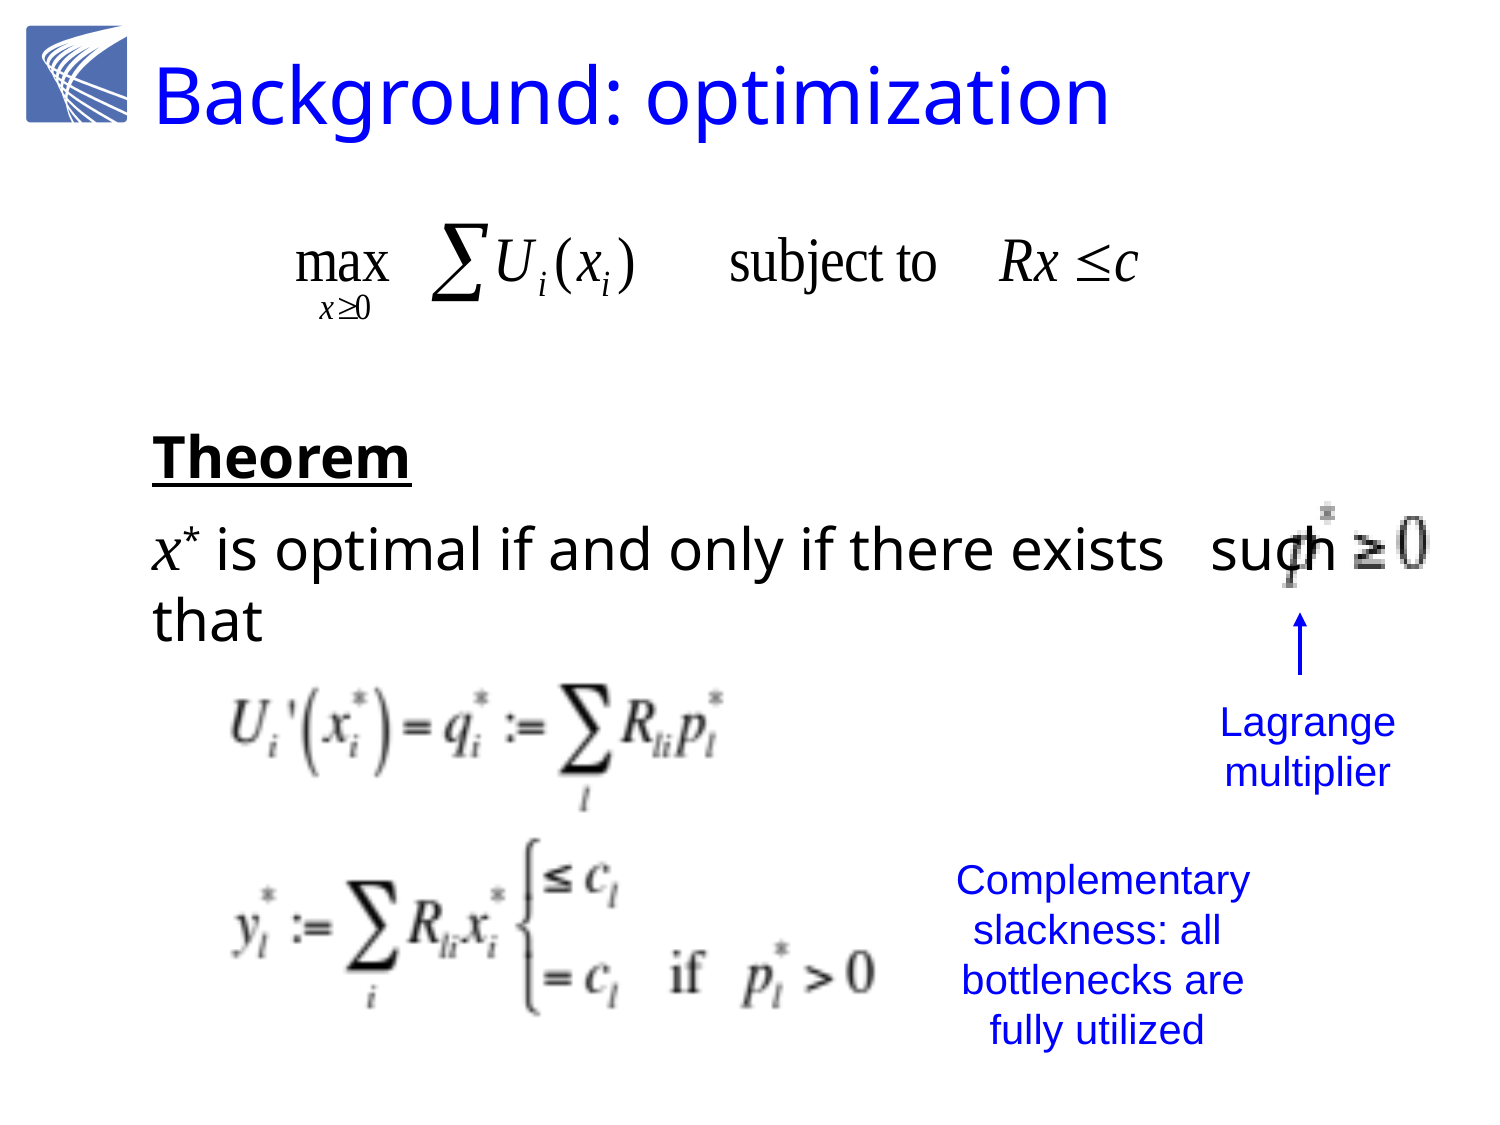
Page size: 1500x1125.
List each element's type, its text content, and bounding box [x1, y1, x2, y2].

text_box Complementary slackness: all bottlenecks are fully utilized [940, 845, 1266, 1061]
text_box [1274, 487, 1438, 594]
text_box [287, 212, 1149, 335]
text_box Lagrange multiplier [1204, 687, 1412, 803]
picture [24, 24, 129, 124]
text_box Theorem x* is optimal if and only if there exists such that [137, 412, 1463, 1068]
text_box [224, 674, 882, 1026]
title Background: optimization [137, 37, 1463, 175]
